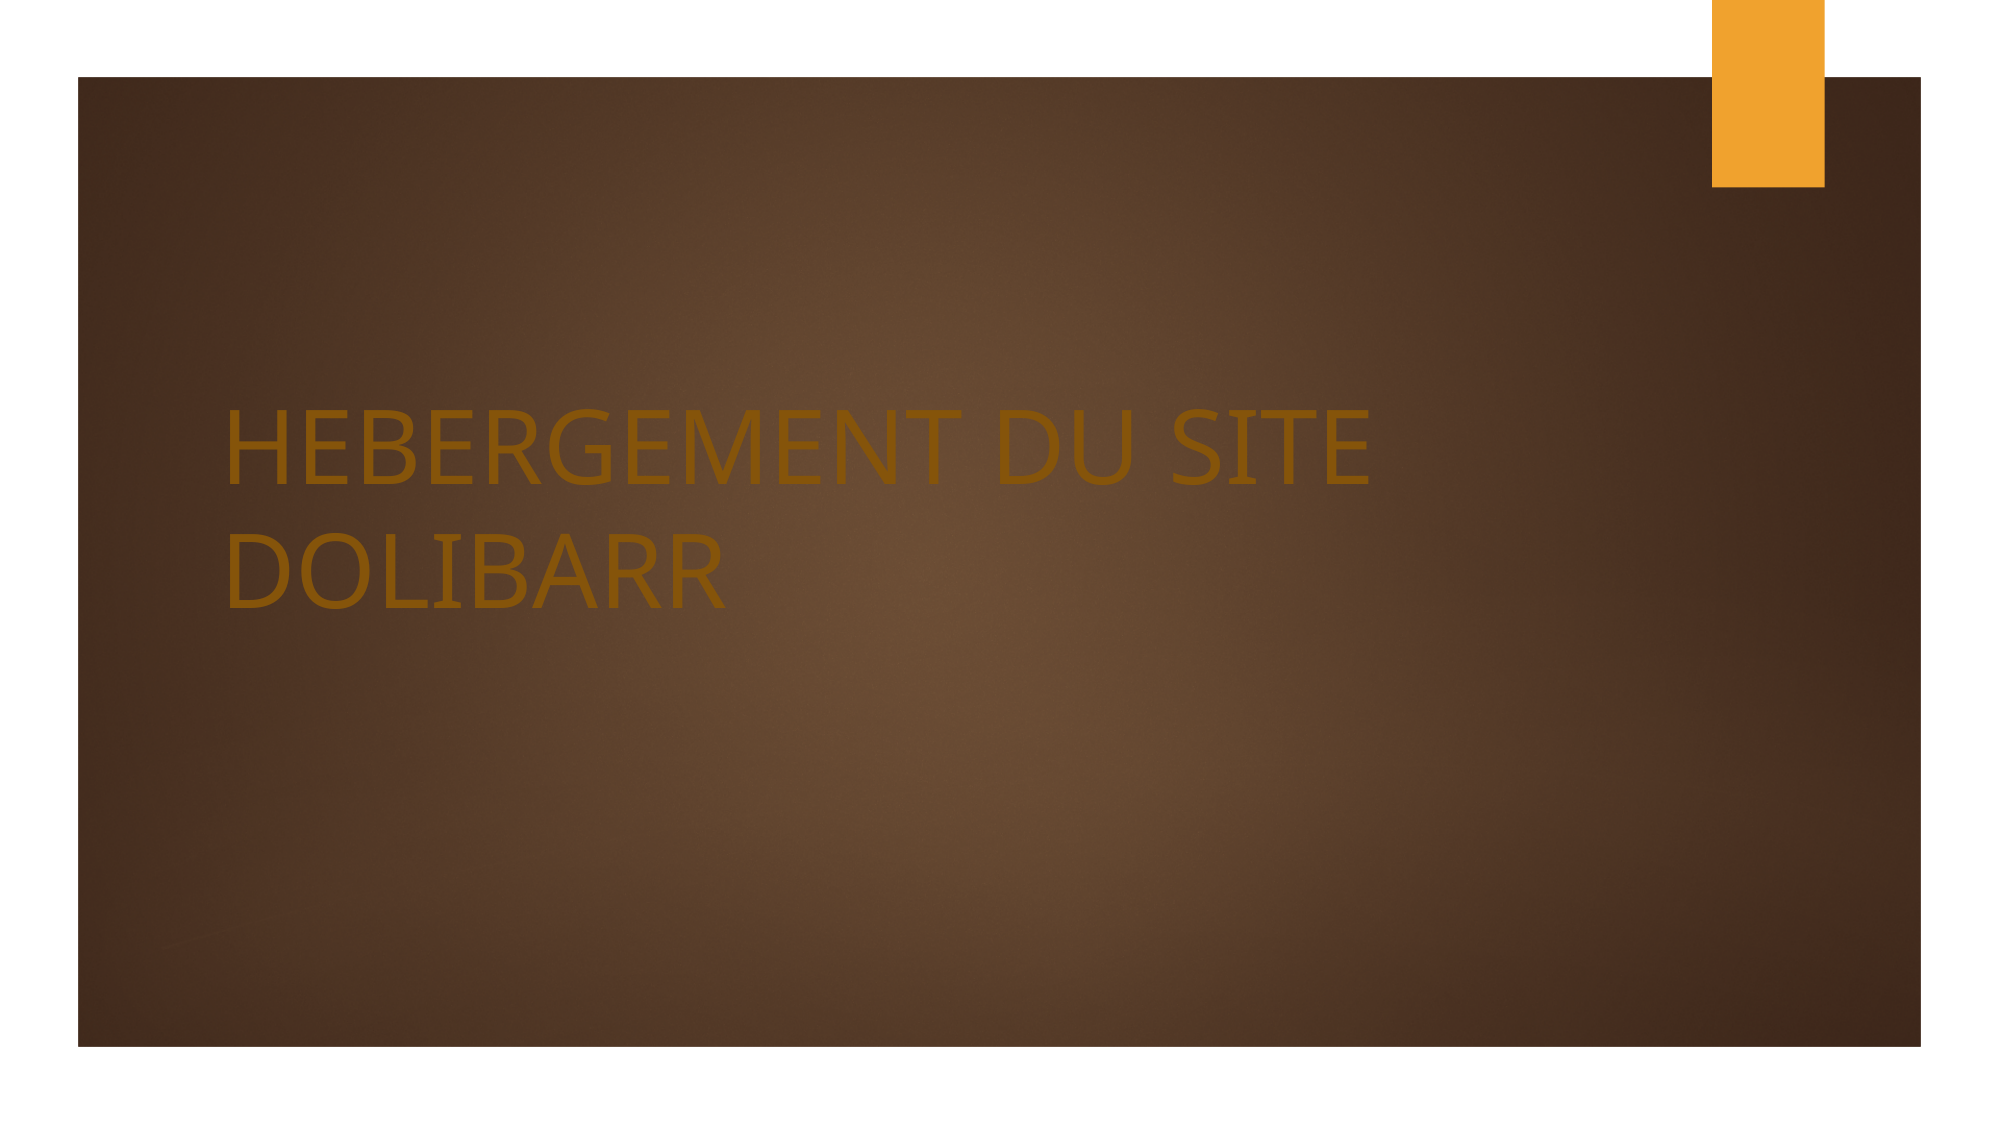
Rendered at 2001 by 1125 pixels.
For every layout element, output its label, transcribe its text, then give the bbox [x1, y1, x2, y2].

title HEBERGEMENT DU SITE DOLIBARR [205, 372, 1654, 637]
